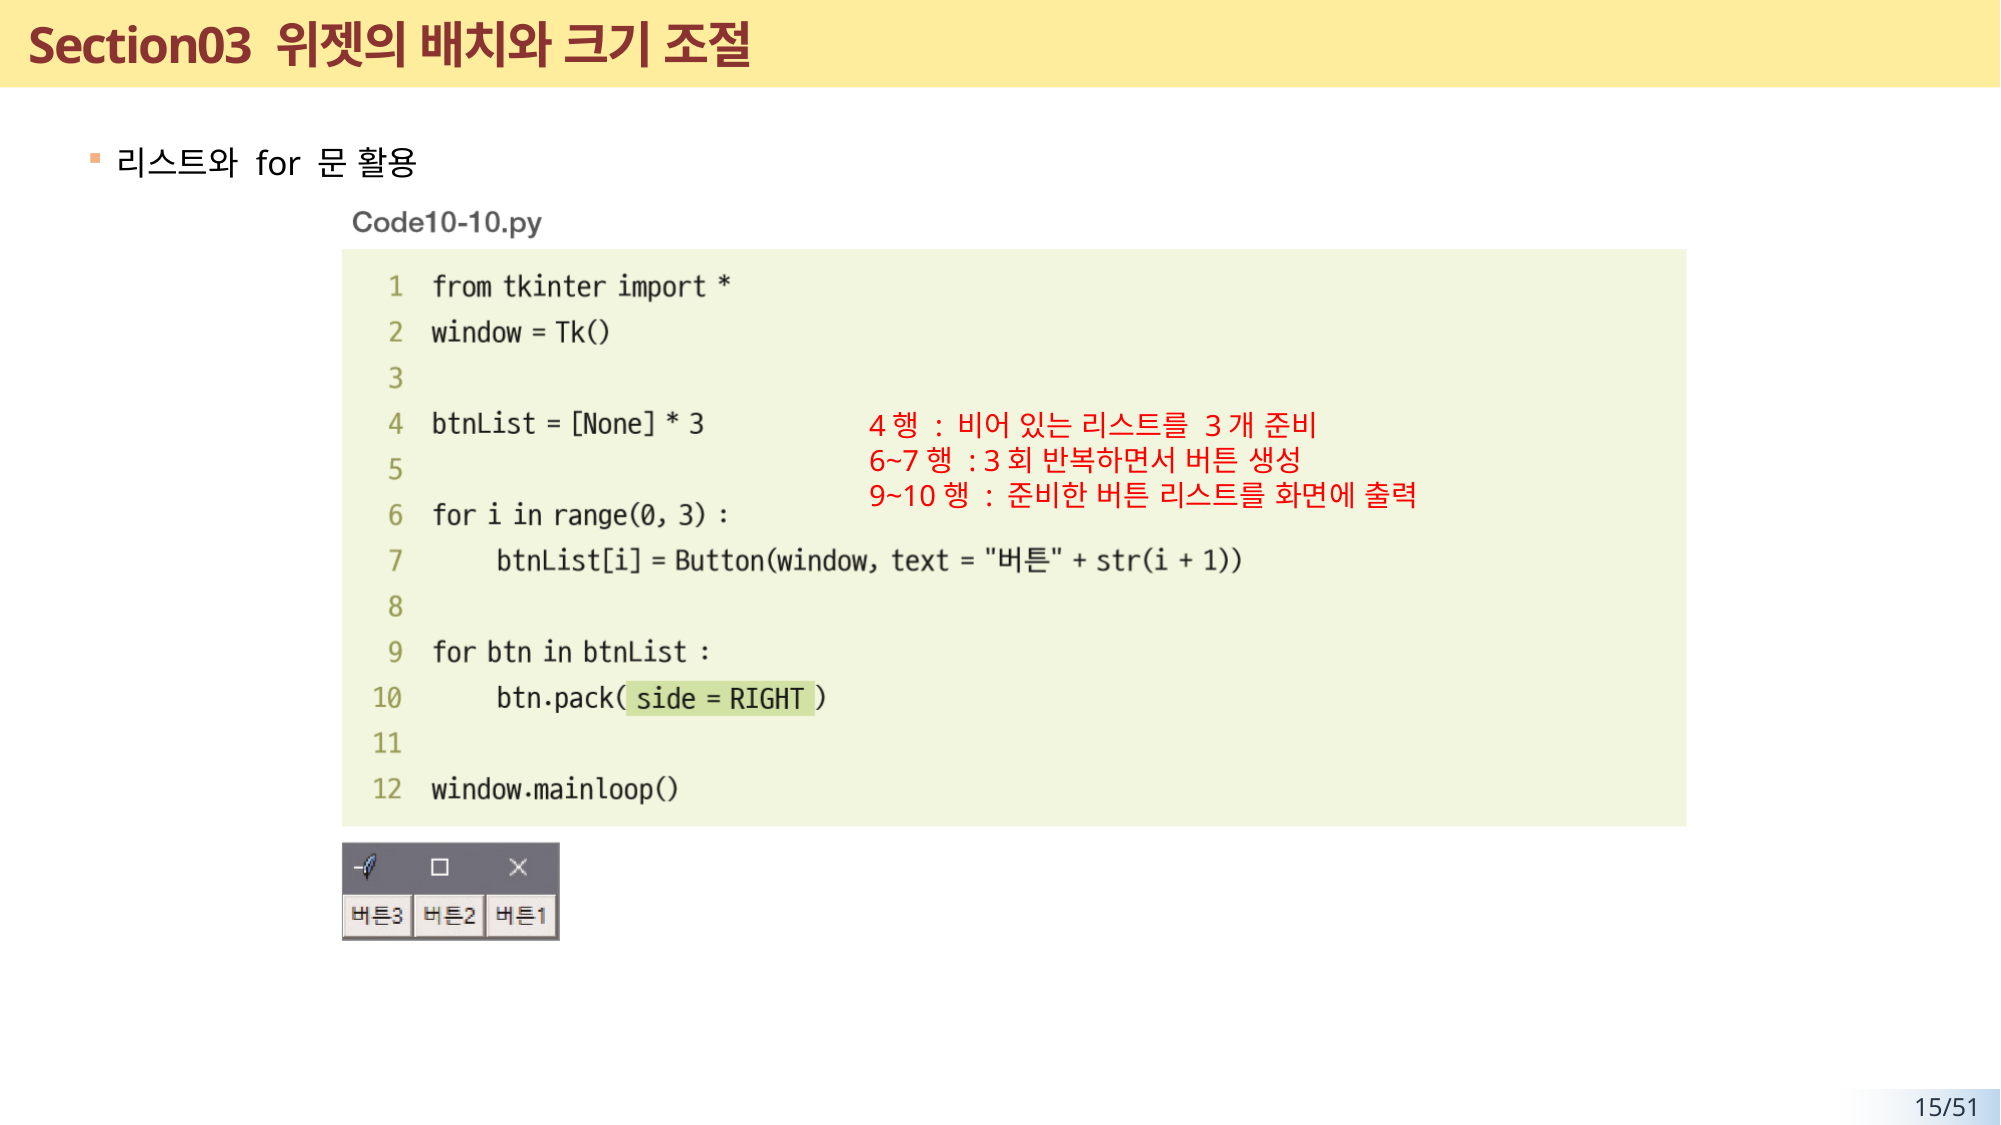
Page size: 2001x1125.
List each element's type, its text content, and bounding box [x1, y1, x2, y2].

title Section03 위젯의 배치와 크기 조절 [13, 8, 1717, 87]
picture [335, 208, 1687, 945]
list 리스트와 for 문 활용 [13, 126, 1975, 1057]
